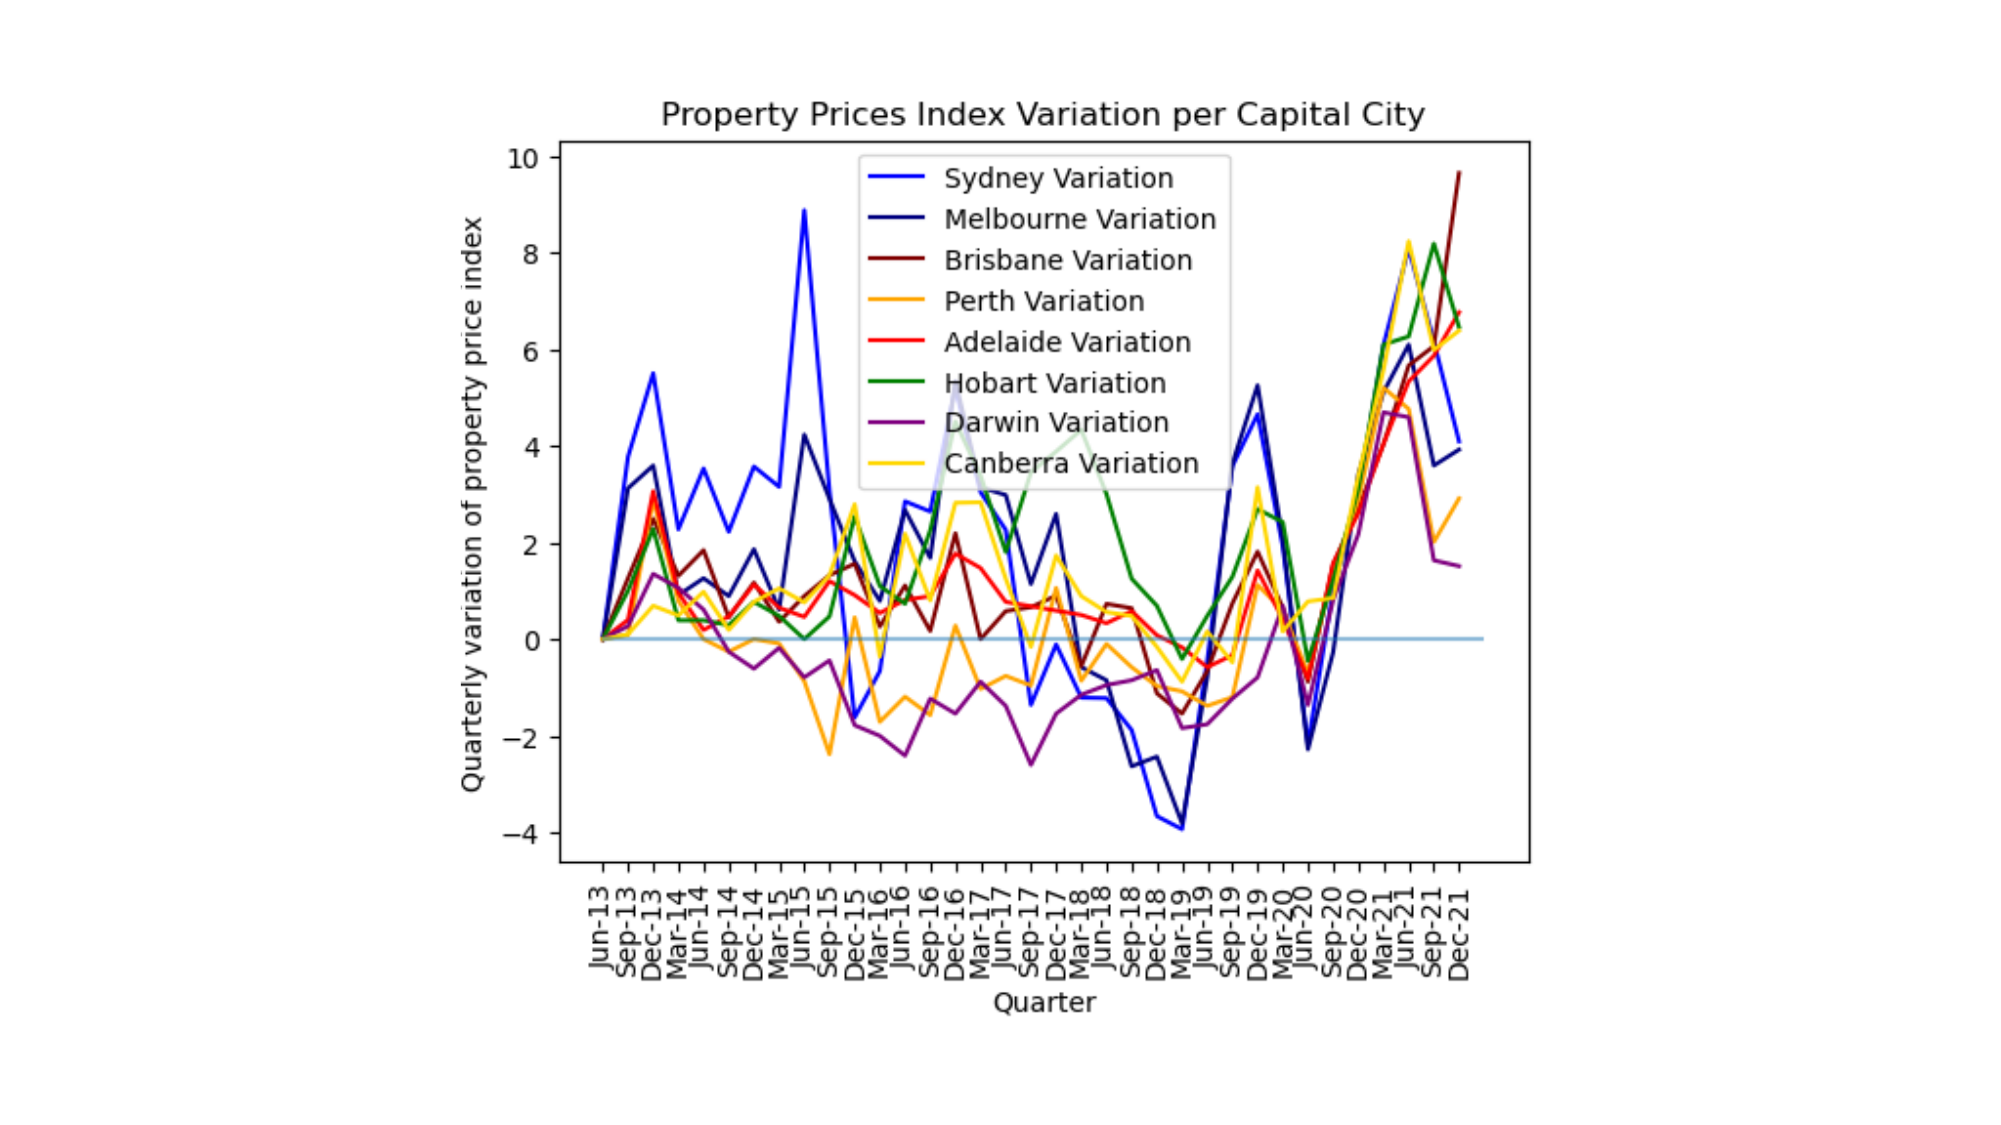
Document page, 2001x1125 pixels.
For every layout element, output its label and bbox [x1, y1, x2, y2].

picture [460, 94, 1539, 1031]
